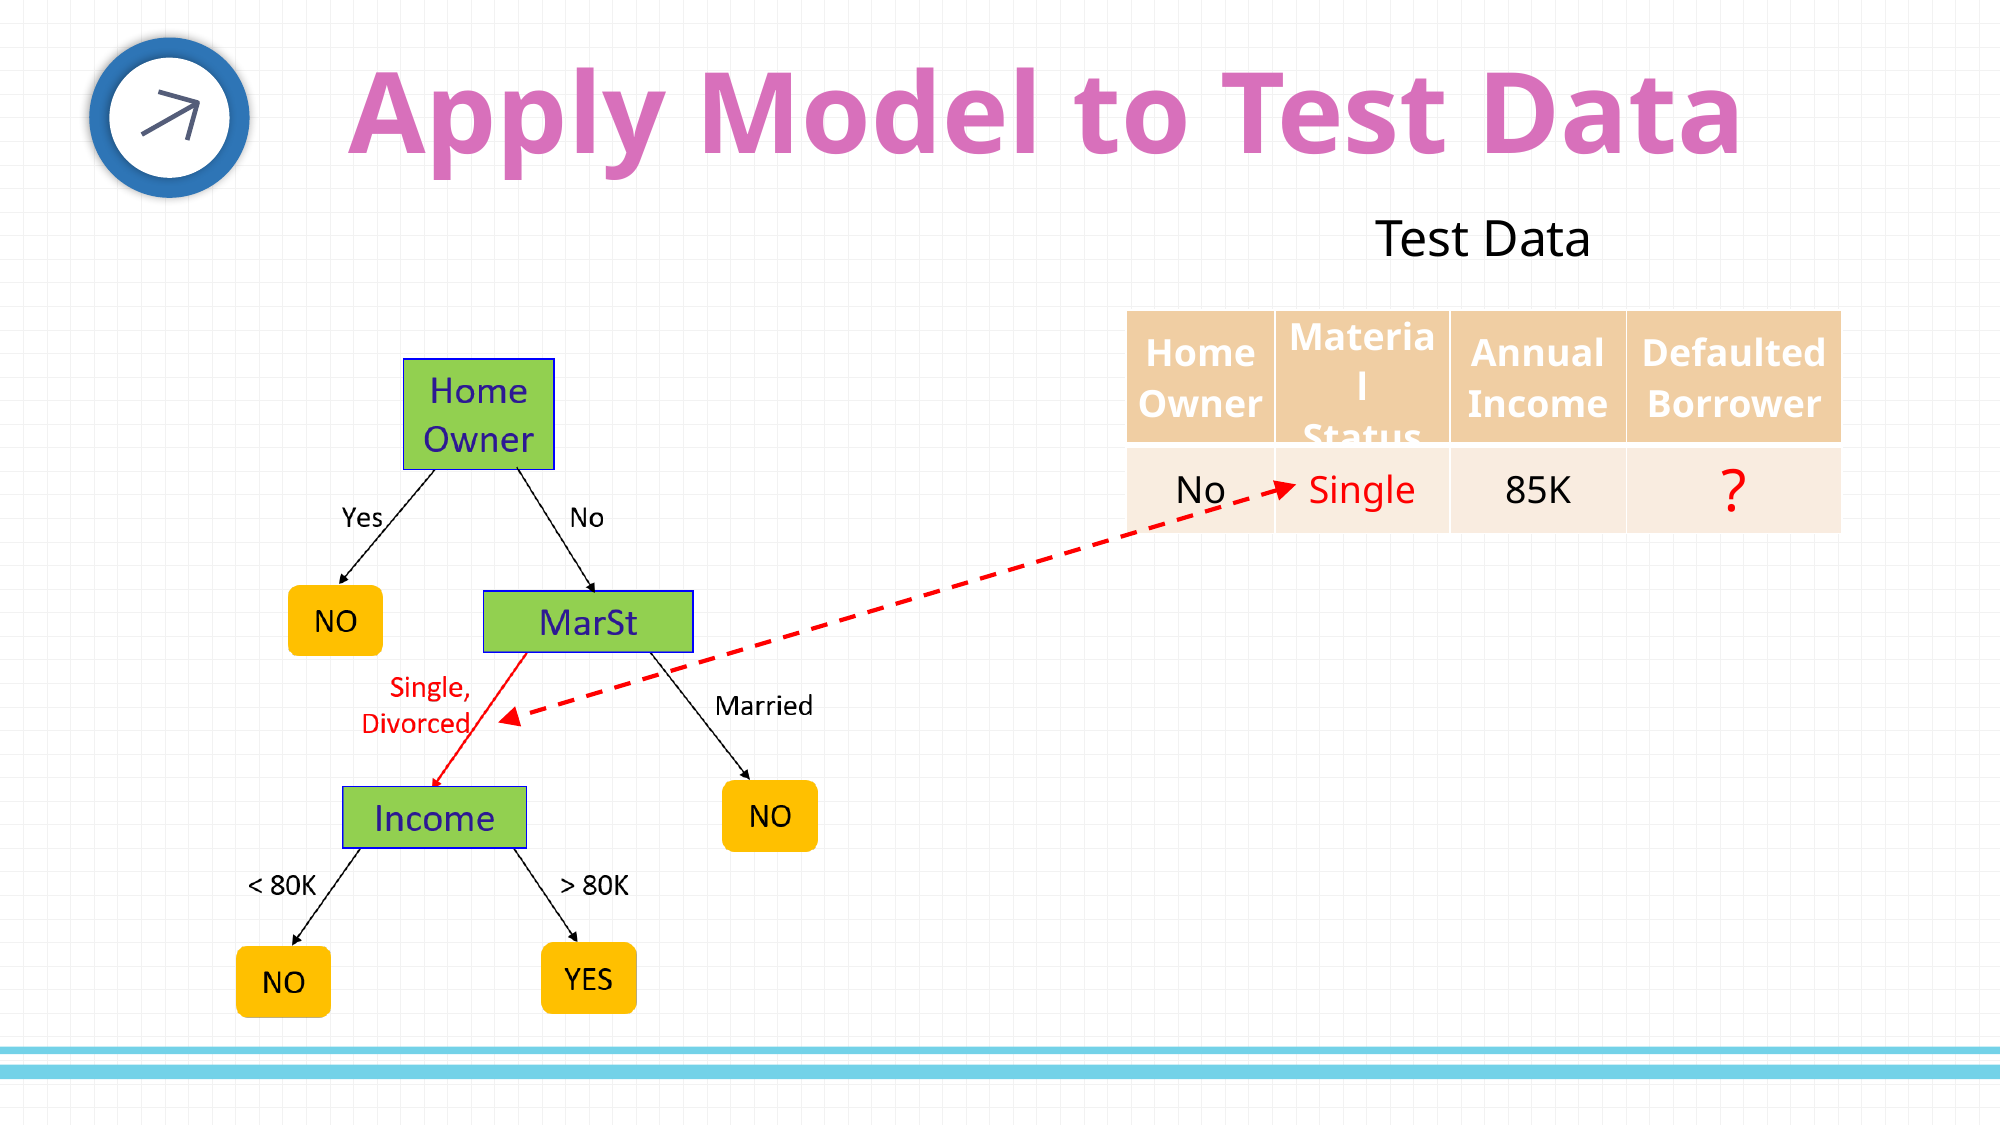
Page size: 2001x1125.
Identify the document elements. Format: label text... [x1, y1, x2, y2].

list Apply Model to Test Data [250, 54, 1910, 162]
table_header Home Owner [1127, 311, 1274, 442]
table_cell Single [1276, 448, 1449, 533]
picture [229, 352, 832, 1022]
table_cell 85K [1451, 448, 1626, 533]
text_box [1271, 480, 1297, 501]
table_cell No [1127, 448, 1274, 533]
table_header Annual Income [1451, 311, 1626, 442]
table_header Material Status [1276, 311, 1449, 442]
table_header Defaulted Borrower [1627, 311, 1841, 442]
table_cell ? [1627, 448, 1841, 533]
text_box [89, 37, 250, 198]
text_box Test Data [1157, 199, 1811, 274]
